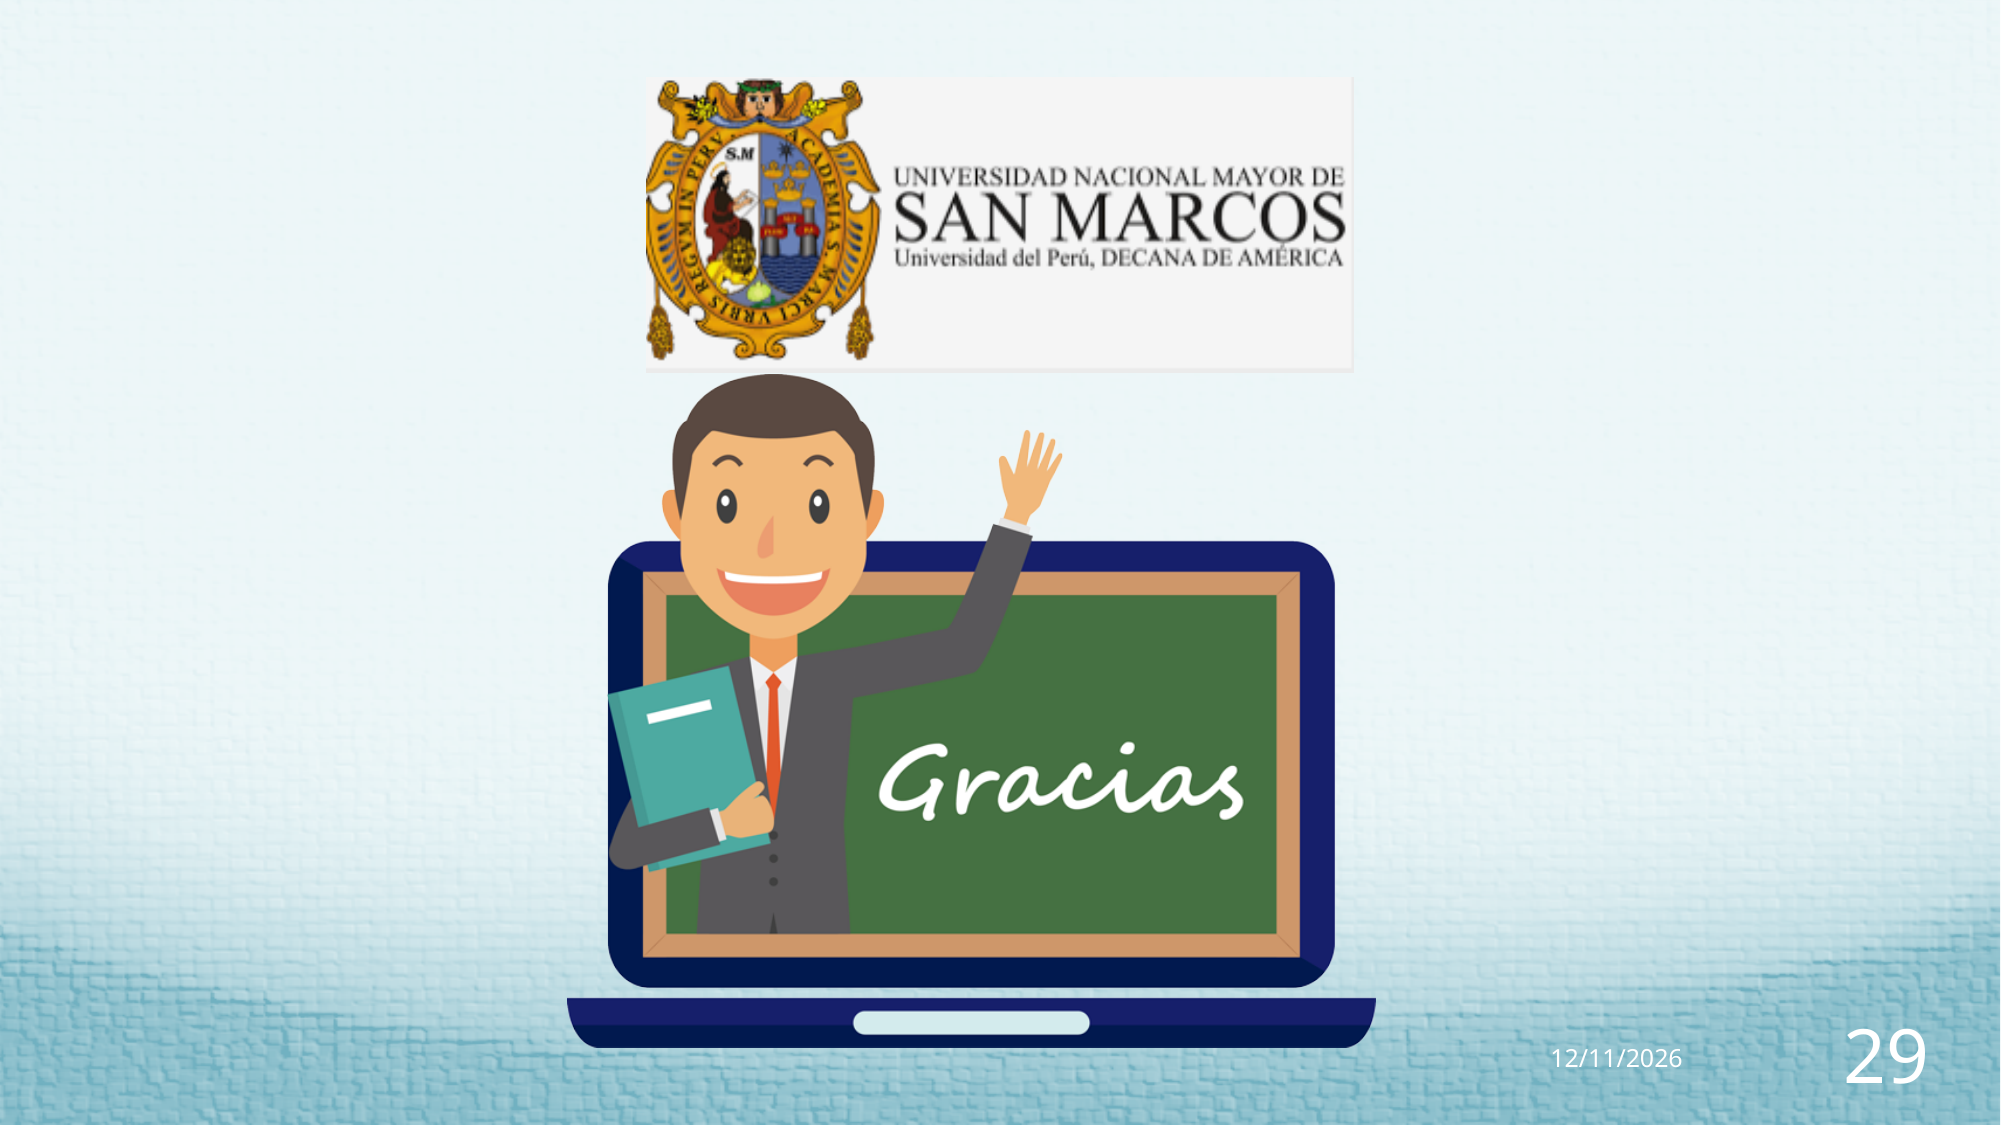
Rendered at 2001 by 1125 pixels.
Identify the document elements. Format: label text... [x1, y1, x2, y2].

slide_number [1231, 1029, 1698, 1090]
picture [567, 76, 1376, 1049]
slide_number 29 [1727, 1029, 1945, 1090]
